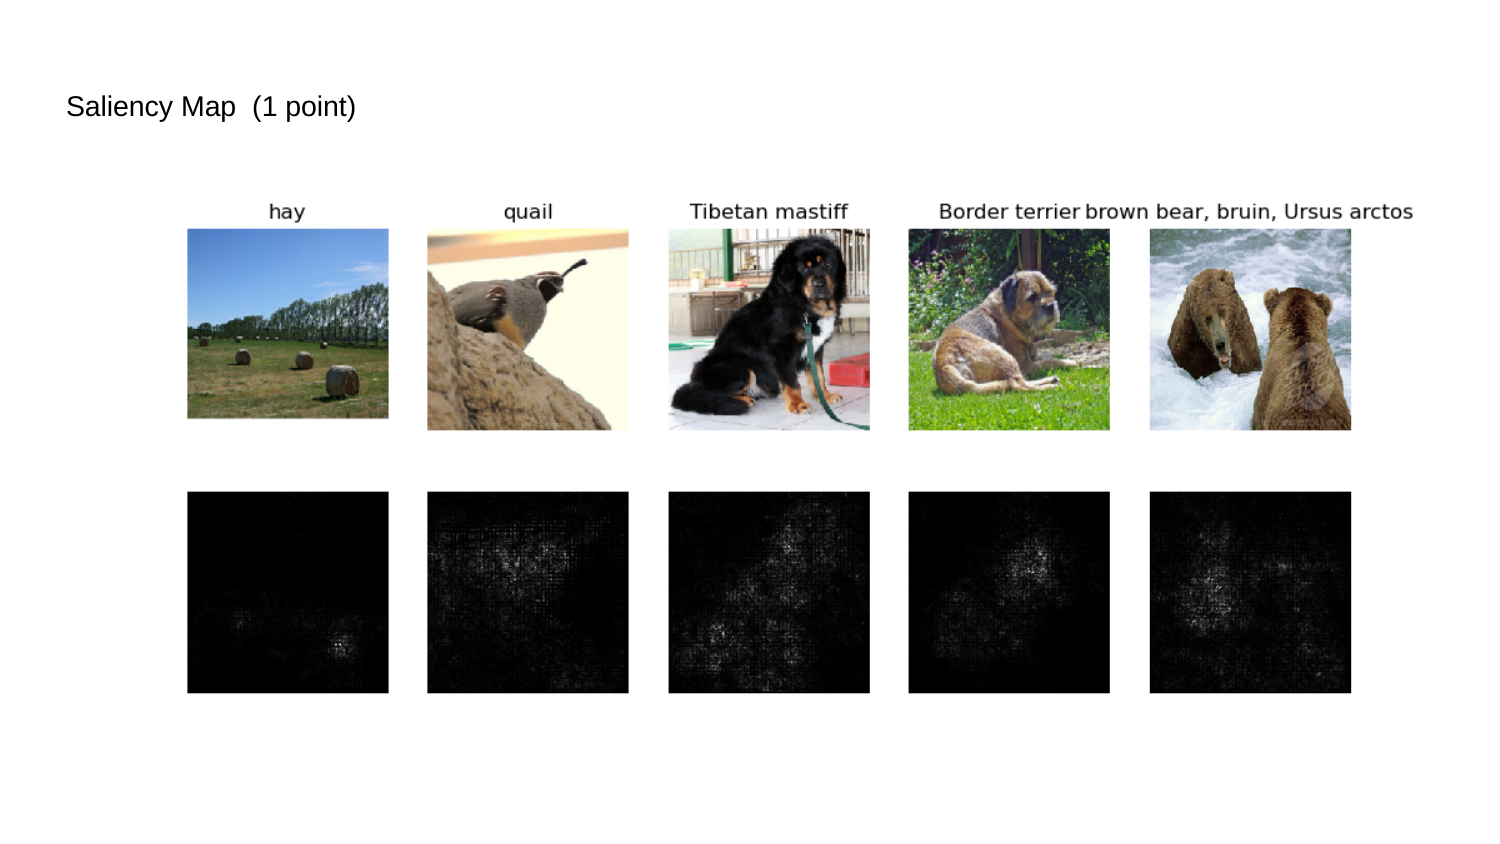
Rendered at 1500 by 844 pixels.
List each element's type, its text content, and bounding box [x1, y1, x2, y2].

picture [0, 145, 1500, 771]
title Saliency Map (1 point) [50, 72, 1450, 143]
